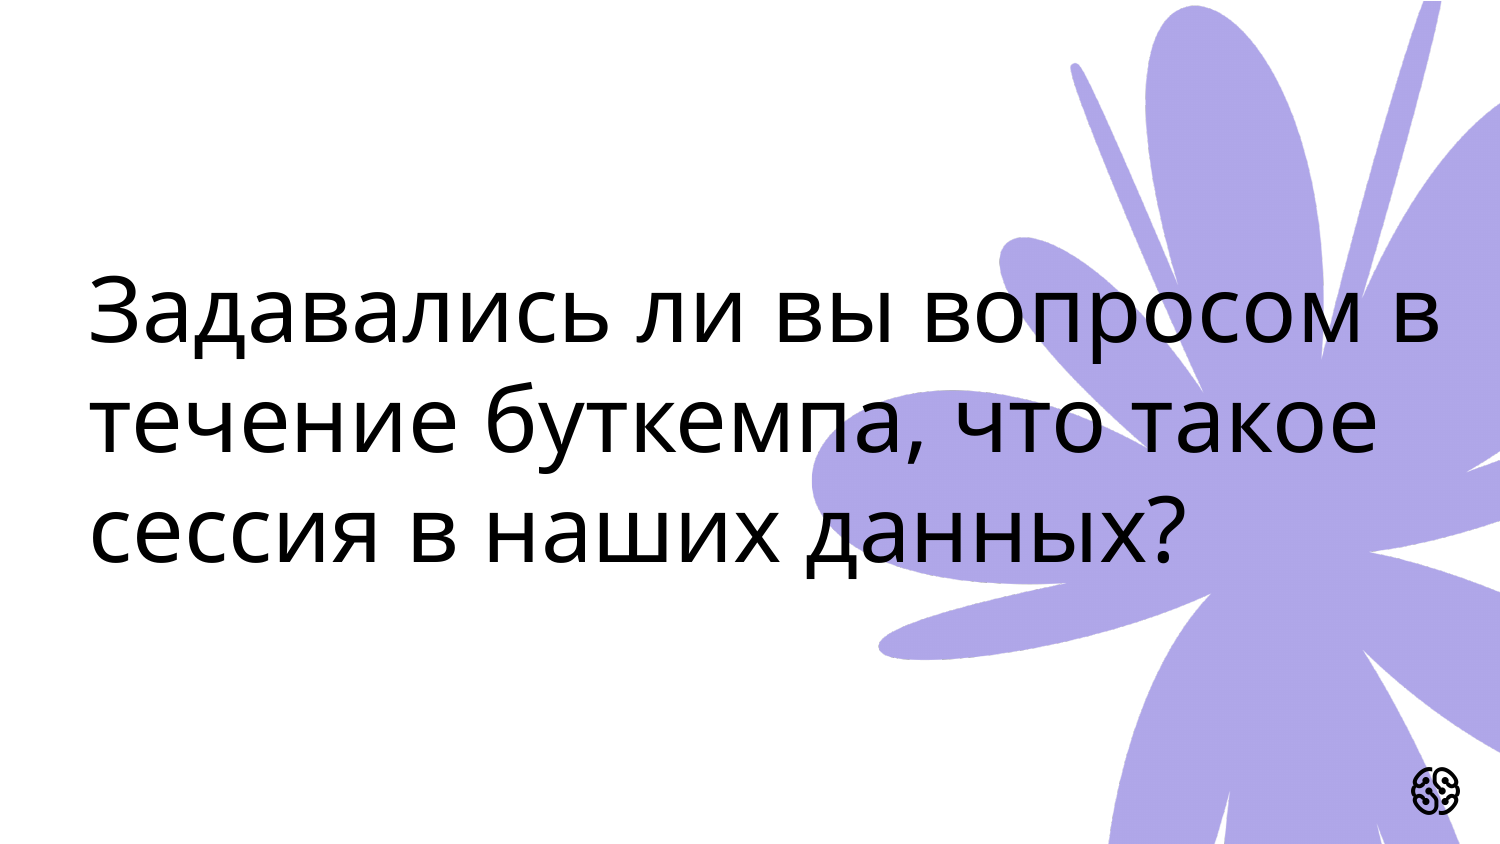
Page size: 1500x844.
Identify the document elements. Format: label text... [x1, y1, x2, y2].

title Задавались ли вы вопросом в течение буткемпа, что такое сессия в наших данных? [88, 301, 1471, 597]
picture [811, 1, 1500, 844]
